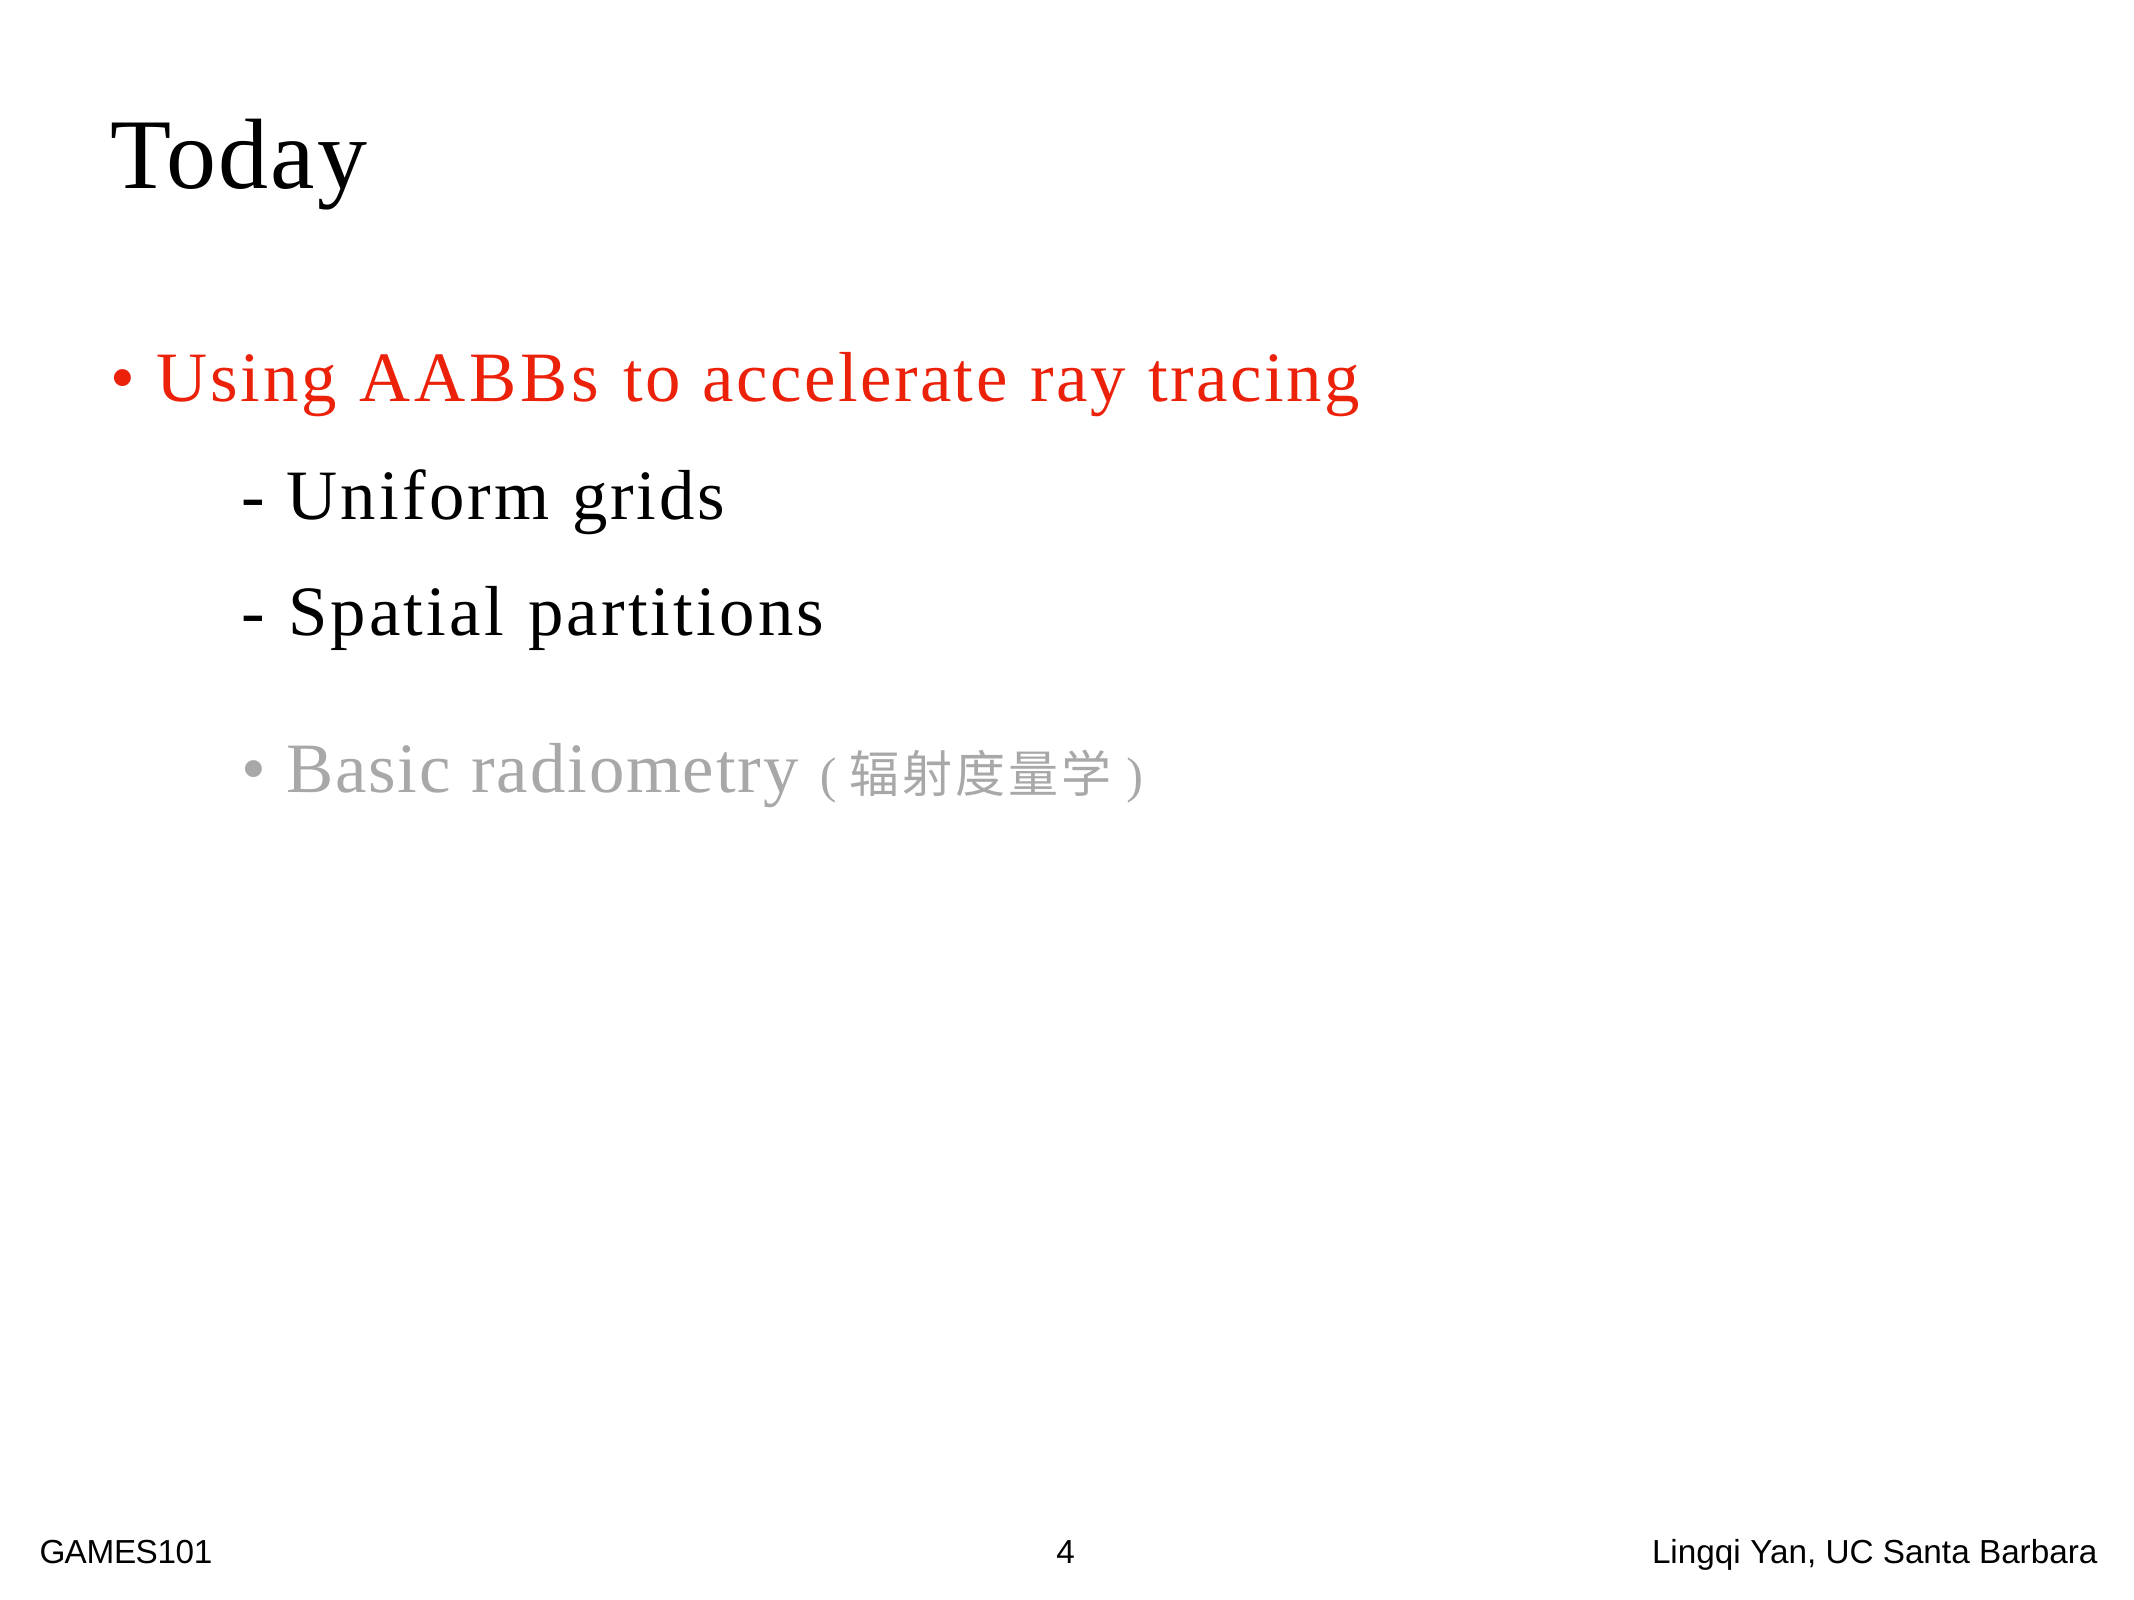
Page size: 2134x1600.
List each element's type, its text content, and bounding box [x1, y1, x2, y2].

text_box Today • Using AABBs to accelerate ray tracing - Uniform grids - Spatial partitions • Basic radiometry (辐射度量学) [110, 72, 1365, 807]
text_box GAMES101 4 Lingqi Yan, UC Santa Barbara [39, 1528, 2118, 1570]
